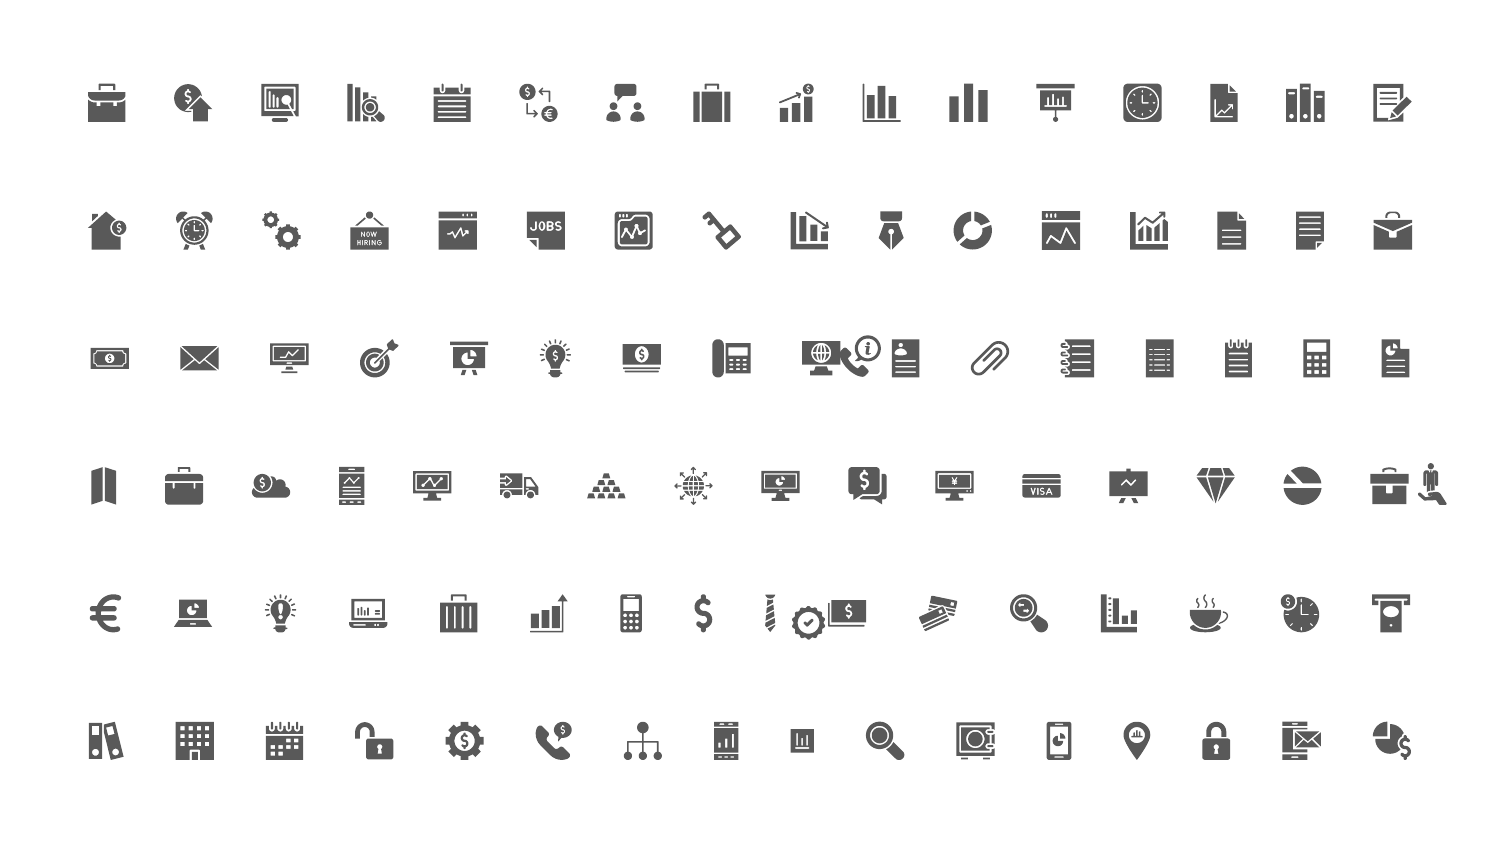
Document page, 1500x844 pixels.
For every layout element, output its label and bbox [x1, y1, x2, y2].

text_box [1381, 339, 1410, 378]
text_box [1123, 721, 1151, 760]
text_box [174, 84, 213, 122]
text_box [620, 594, 642, 633]
text_box [440, 594, 478, 633]
text_box [173, 599, 213, 627]
text_box [970, 341, 1010, 376]
text_box [587, 473, 626, 499]
text_box [623, 721, 662, 760]
text_box [1295, 211, 1324, 250]
text_box [175, 721, 214, 760]
text_box [1100, 594, 1137, 633]
text_box [1373, 211, 1412, 250]
text_box [606, 83, 645, 122]
text_box [265, 721, 304, 760]
text_box [445, 721, 484, 760]
text_box [500, 473, 539, 499]
text_box [251, 473, 291, 498]
text_box [1282, 721, 1321, 760]
text_box [1009, 594, 1049, 633]
text_box [261, 83, 299, 122]
text_box [349, 598, 388, 628]
text_box [1210, 83, 1238, 122]
text_box [347, 83, 385, 122]
text_box [539, 339, 572, 378]
text_box [450, 341, 489, 375]
text_box [693, 83, 731, 122]
text_box [790, 729, 814, 753]
text_box [1123, 83, 1162, 122]
text_box [413, 471, 452, 501]
text_box [1286, 83, 1325, 122]
text_box [438, 211, 477, 250]
text_box [1022, 474, 1061, 498]
text_box [1280, 594, 1320, 633]
text_box [956, 722, 995, 760]
text_box [1196, 468, 1235, 504]
text_box [848, 467, 887, 505]
text_box [91, 467, 117, 505]
text_box [694, 594, 713, 633]
text_box [350, 211, 389, 250]
text_box [949, 83, 988, 122]
text_box [878, 211, 904, 250]
text_box [1109, 468, 1148, 504]
text_box [87, 211, 127, 250]
text_box [862, 83, 901, 122]
text_box [1145, 339, 1174, 378]
text_box [765, 594, 776, 633]
text_box [1202, 721, 1231, 760]
text_box [530, 594, 568, 633]
text_box [270, 343, 309, 374]
text_box [1417, 463, 1447, 505]
text_box [1217, 211, 1247, 250]
text_box [674, 466, 713, 505]
text_box [802, 335, 881, 377]
text_box [88, 83, 126, 122]
text_box [89, 594, 122, 633]
text_box [339, 466, 365, 505]
text_box [1046, 721, 1072, 760]
text_box [714, 721, 739, 760]
text_box [828, 600, 867, 627]
text_box [1373, 83, 1412, 122]
text_box [1370, 467, 1409, 505]
text_box [1036, 83, 1075, 122]
text_box [891, 339, 920, 378]
text_box [1283, 466, 1322, 505]
text_box [355, 722, 394, 760]
text_box [180, 346, 219, 371]
text_box [865, 721, 905, 760]
text_box [712, 339, 751, 378]
text_box [1371, 594, 1411, 633]
text_box [176, 211, 213, 250]
text_box [262, 211, 301, 250]
text_box [1225, 339, 1252, 378]
text_box [935, 470, 974, 501]
text_box [1060, 339, 1095, 378]
text_box [1129, 211, 1168, 250]
text_box [1372, 721, 1412, 760]
text_box [790, 211, 829, 250]
text_box [953, 211, 992, 250]
text_box [1041, 211, 1081, 250]
text_box [614, 211, 653, 250]
text_box [360, 339, 399, 378]
text_box [90, 347, 129, 369]
text_box [622, 344, 661, 373]
text_box [88, 721, 124, 760]
text_box [1303, 339, 1331, 378]
text_box [164, 466, 204, 505]
text_box [526, 211, 565, 250]
text_box [702, 211, 741, 250]
text_box [919, 595, 958, 631]
text_box [519, 83, 558, 122]
text_box [535, 721, 572, 760]
text_box [792, 605, 826, 640]
text_box [779, 83, 814, 122]
text_box [761, 470, 800, 501]
text_box [433, 83, 471, 122]
text_box [1189, 594, 1229, 633]
text_box [264, 594, 297, 633]
